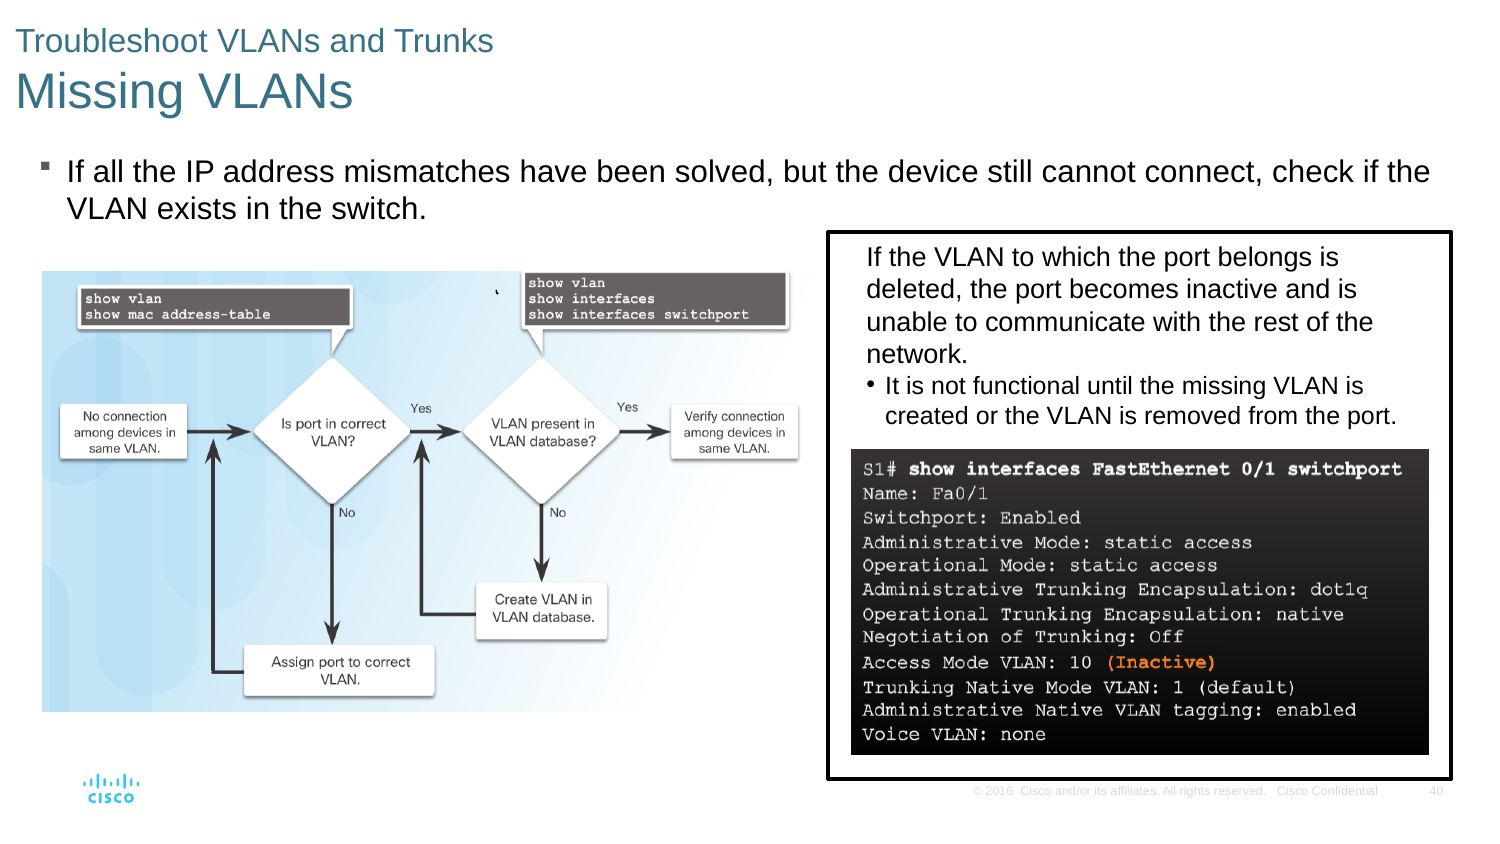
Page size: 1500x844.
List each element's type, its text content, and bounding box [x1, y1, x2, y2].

picture [42, 271, 810, 712]
text_box [826, 230, 1453, 781]
title Troubleshoot VLANs and Trunks Missing VLANs [0, 6, 1500, 131]
list If all the IP address mismatches have been solved, but the device still cannot connect, check if the VLAN exists in the switch. [23, 143, 1477, 826]
picture [851, 449, 1429, 755]
